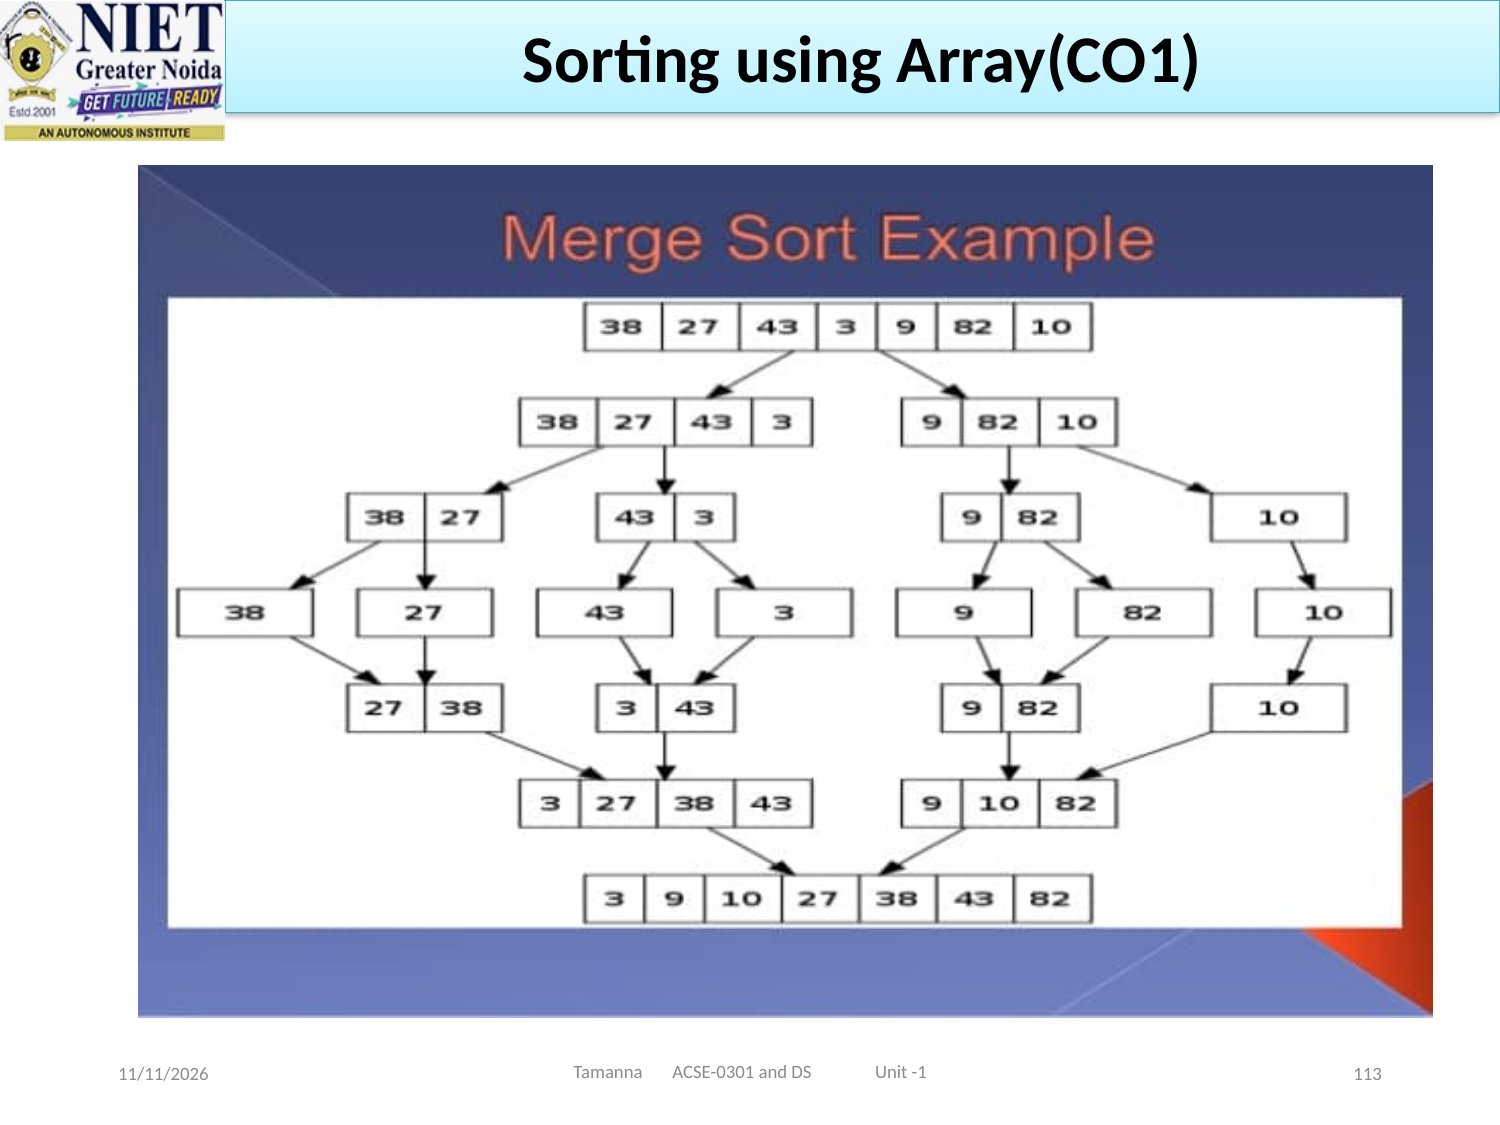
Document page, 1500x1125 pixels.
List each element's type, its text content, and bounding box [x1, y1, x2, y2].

picture [0, 1, 225, 141]
text_box Sorting using Array(CO1) [224, 0, 1500, 113]
footer Tamanna ACSE-0301 and DS Unit -1 [496, 1042, 1004, 1103]
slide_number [103, 1042, 441, 1103]
slide_number 113 [1059, 1042, 1397, 1103]
picture [138, 165, 1433, 1018]
